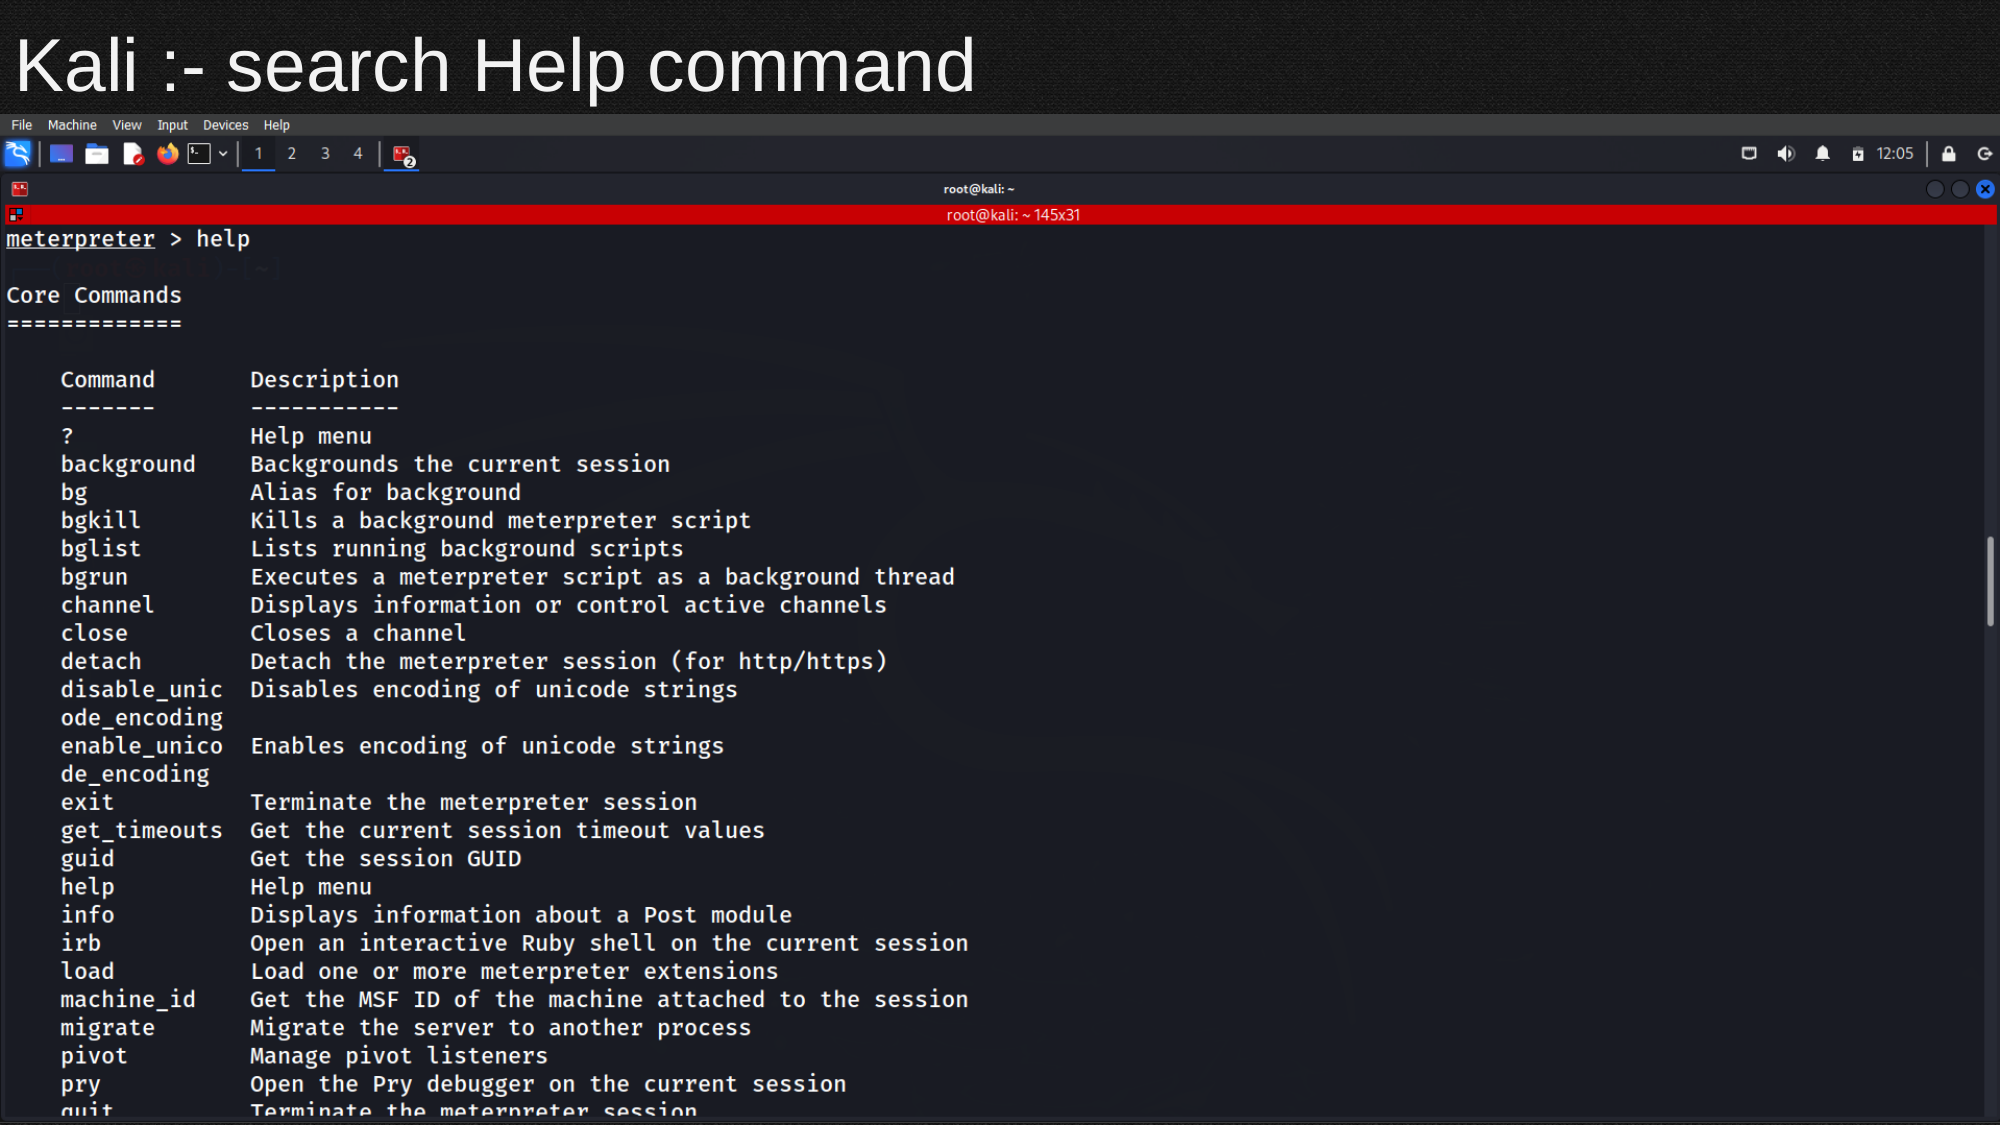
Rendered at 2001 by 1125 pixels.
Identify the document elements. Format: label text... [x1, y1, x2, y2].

text_box Kali :- search Help command [0, 8, 1999, 114]
picture [0, 0, 2000, 1125]
